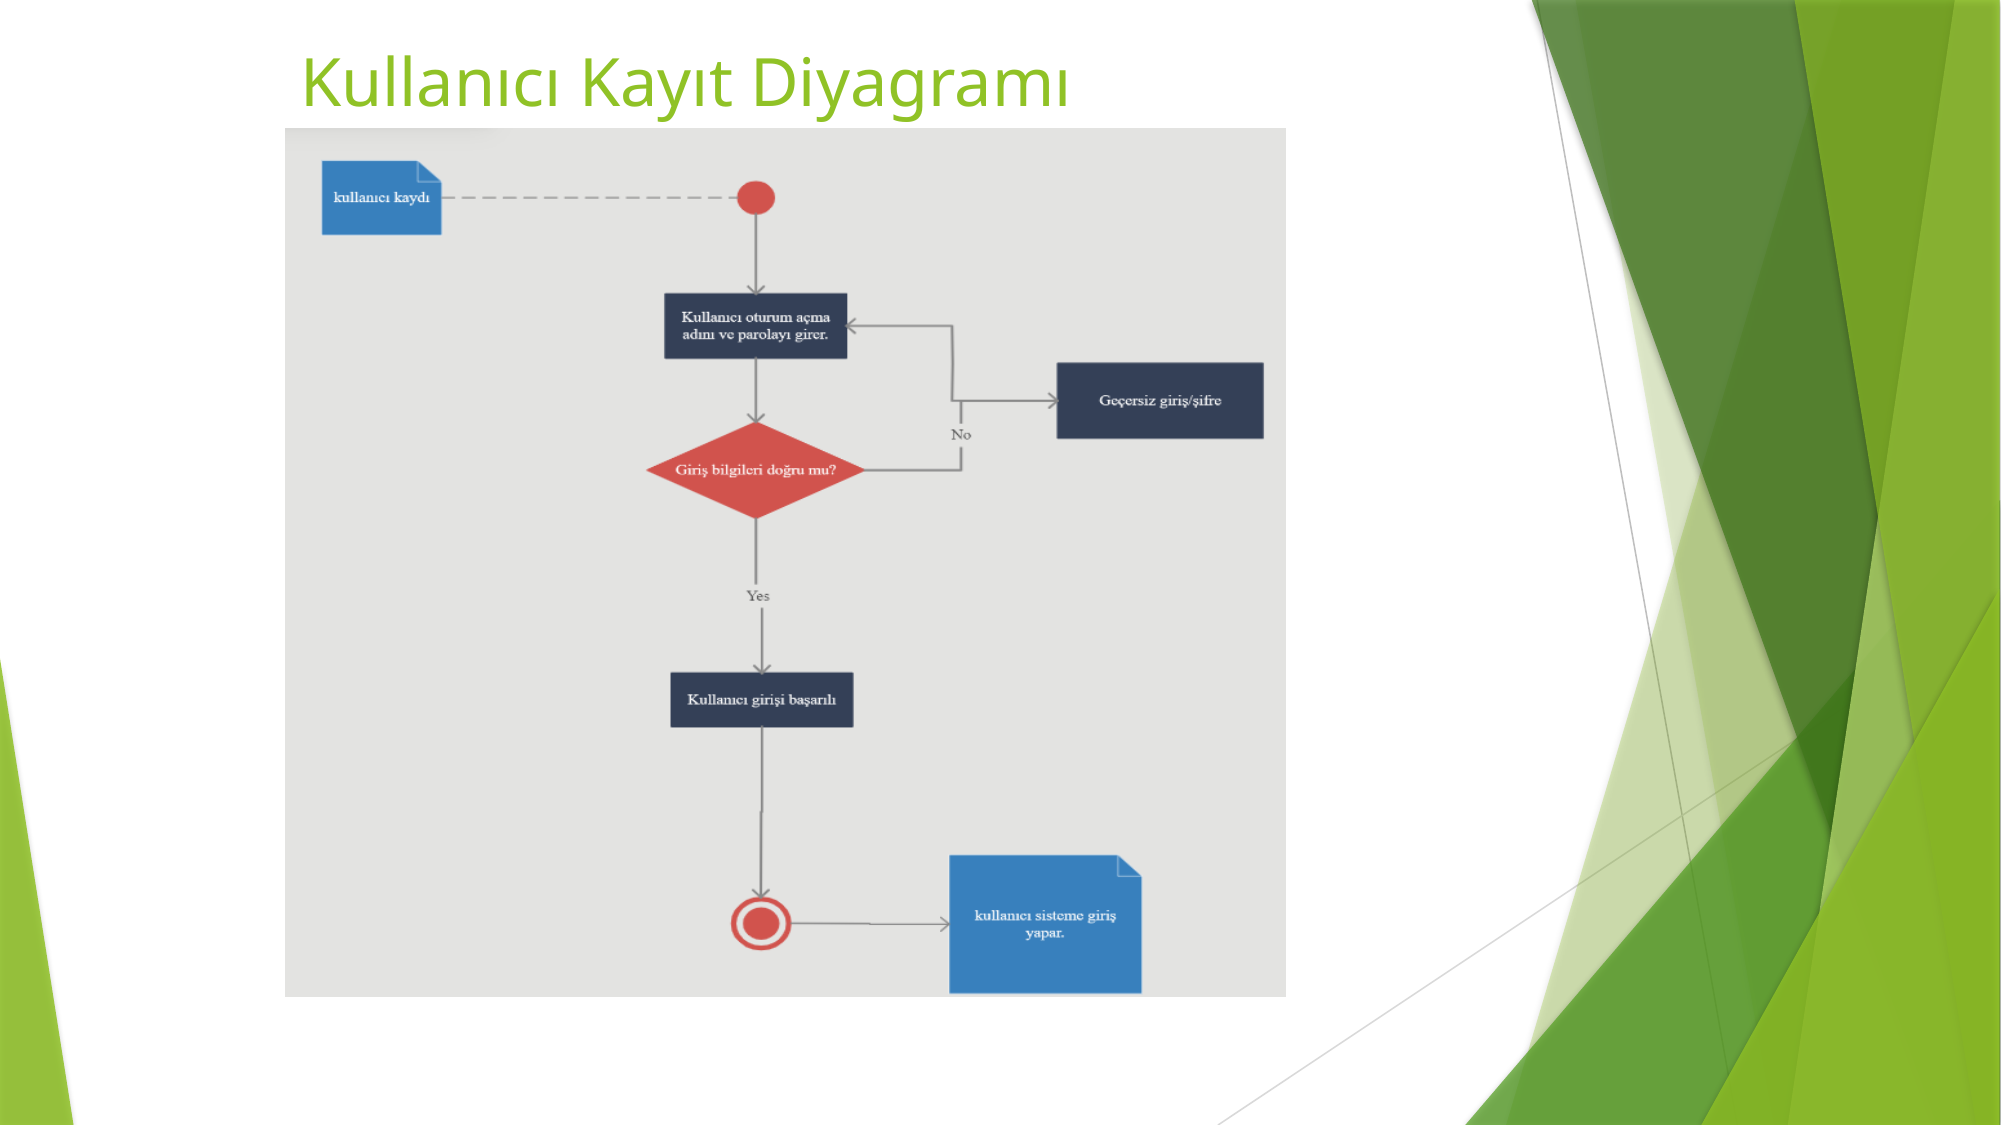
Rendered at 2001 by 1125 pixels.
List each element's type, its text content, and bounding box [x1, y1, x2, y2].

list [284, 127, 1287, 998]
title Kullanıcı Kayıt Diyagramı [285, 31, 1115, 127]
